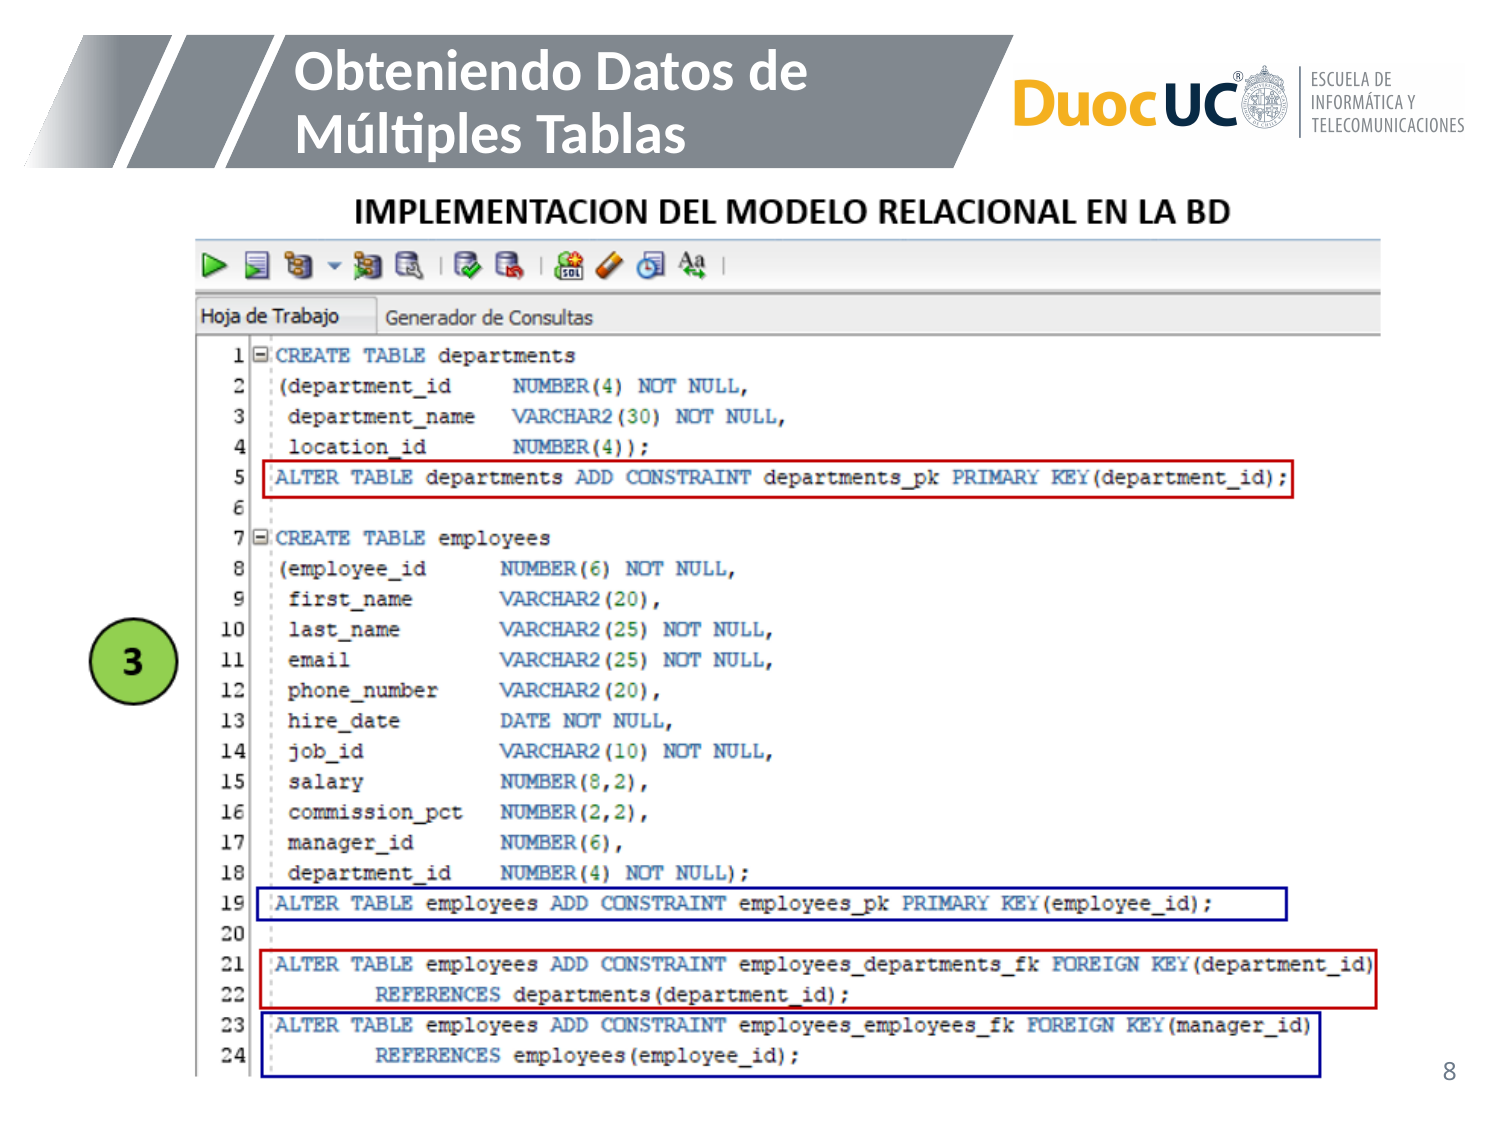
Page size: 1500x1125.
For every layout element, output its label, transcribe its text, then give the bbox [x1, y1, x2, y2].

title Obteniendo Datos de Múltiples Tablas [279, 36, 1043, 171]
picture [1043, 63, 1465, 140]
picture [83, 188, 1387, 1092]
